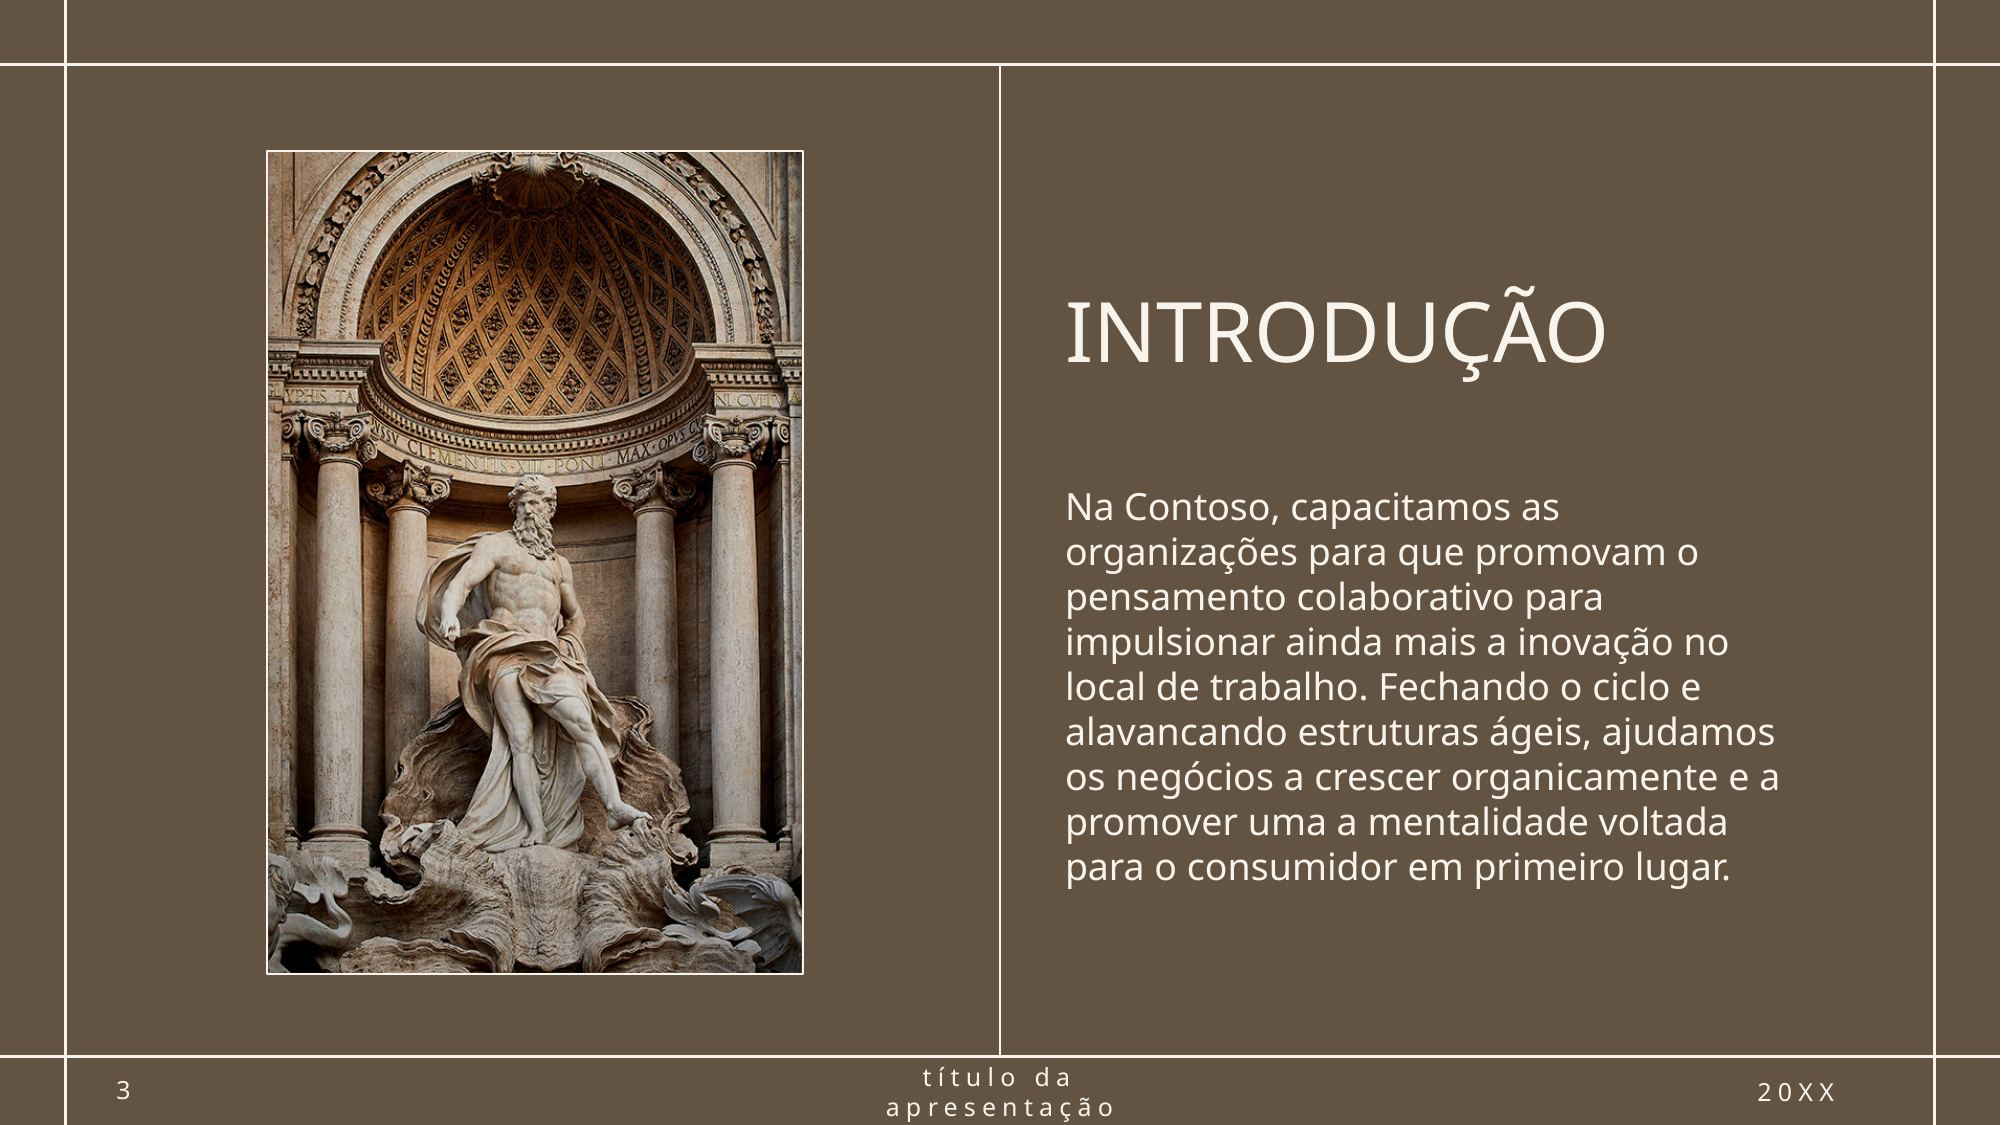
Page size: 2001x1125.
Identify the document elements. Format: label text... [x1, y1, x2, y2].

slide_number 20XX [1742, 1069, 1899, 1115]
list Na Contoso, capacitamos as organizações para que promovam o pensamento colaborativo para impulsionar ainda mais a inovação no local de trabalho. Fechando o ciclo e alavancando estruturas ágeis, ajudamos os negócios a crescer organicamente e a promover uma a mentalidade voltada para o consumidor em primeiro lugar. [1050, 475, 1806, 973]
slide_number 3 [101, 1069, 258, 1115]
title INTRODUÇÃO [1050, 201, 1824, 471]
picture [268, 152, 802, 973]
footer título da apresentação [788, 1069, 1211, 1115]
